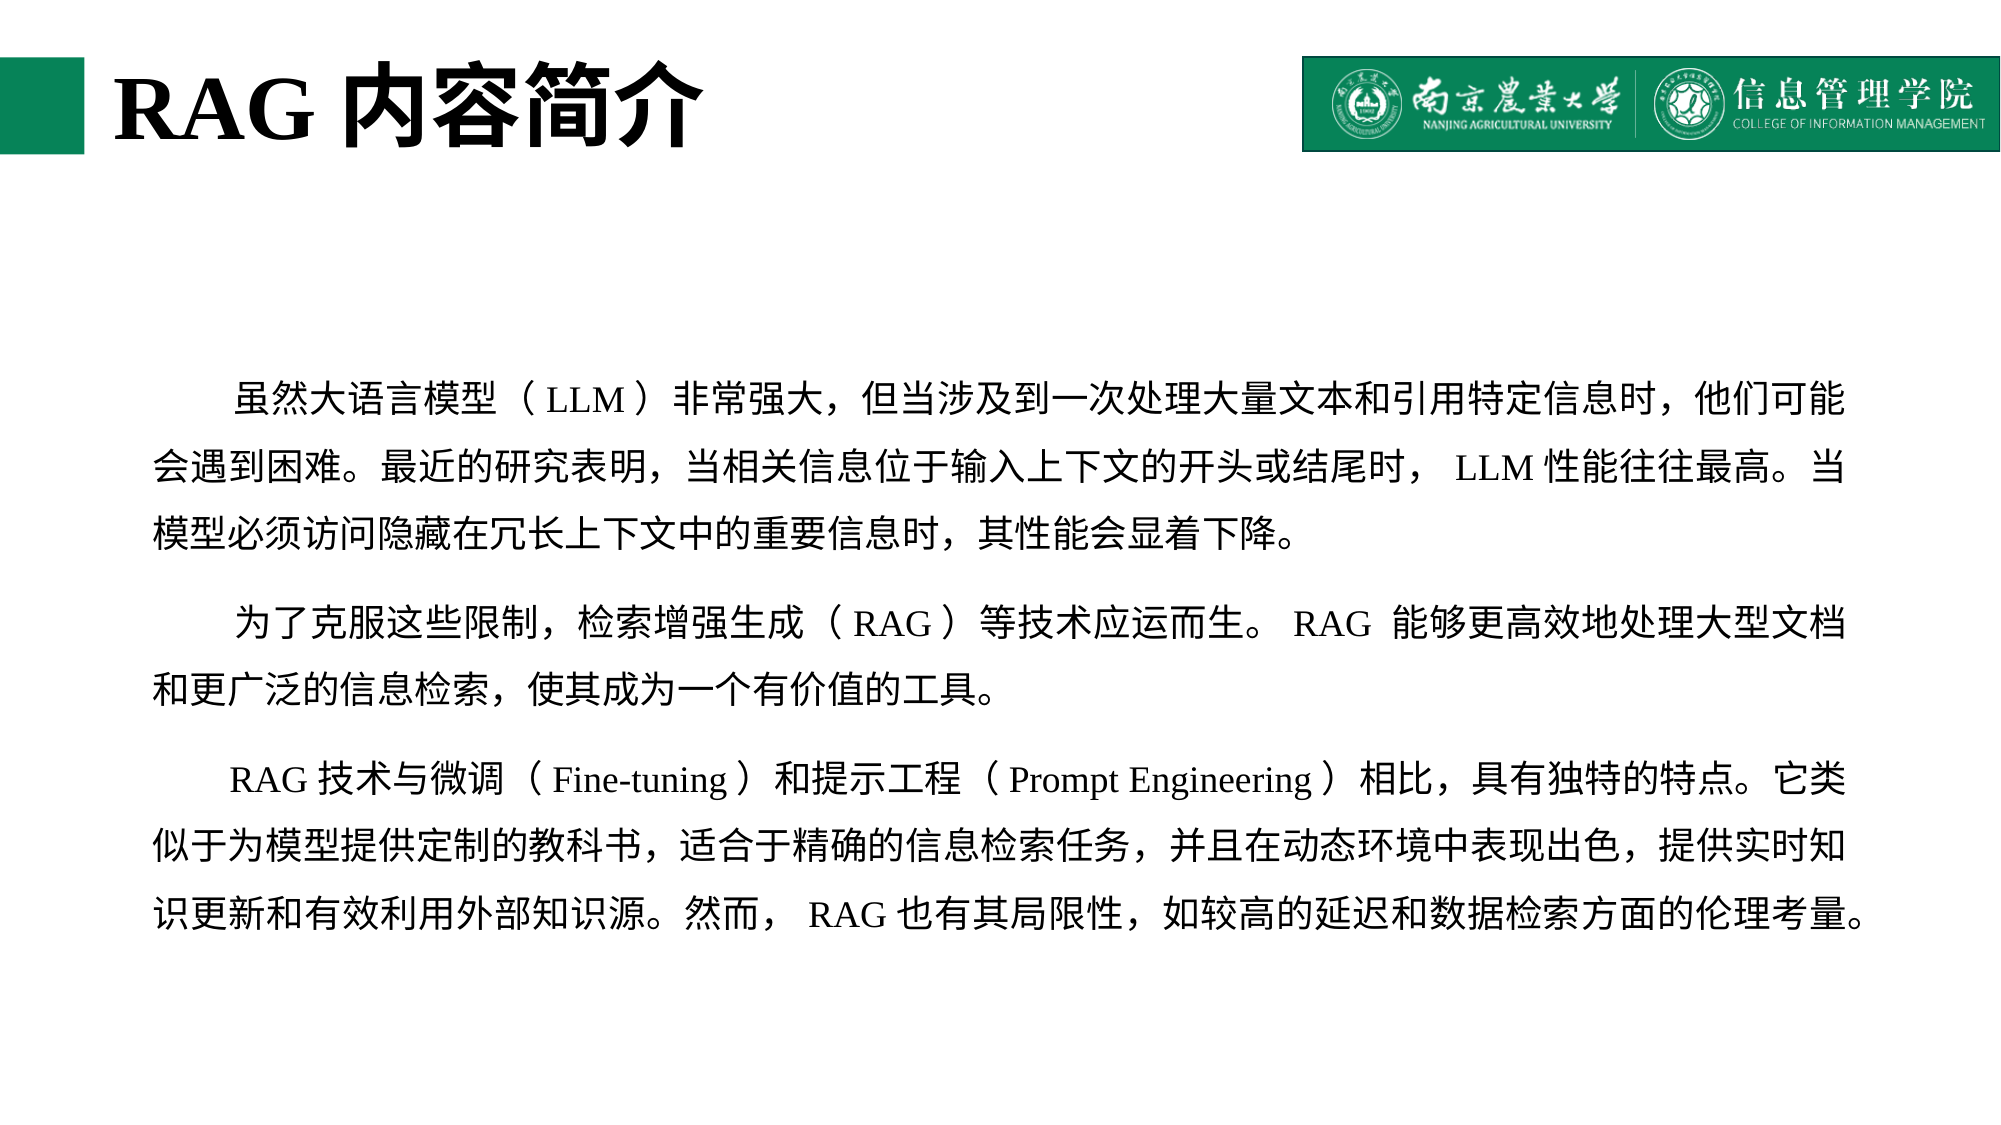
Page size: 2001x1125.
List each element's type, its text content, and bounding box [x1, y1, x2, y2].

picture [1332, 68, 1985, 140]
list 虽然大语言模型（LLM）非常强大，但当涉及到一次处理大量文本和引用特定信息时，他们可能会遇到困难。最近的研究表明，当相关信息位于输入上下文的开头或结尾时，LLM性能往往最高。当模型必须访问隐藏在冗长上下文中的重要信息时，其性能会显着下降。 为了克服这些限制，检索增强生成（RAG）等技术应运而生。RAG 能够更高效地处理大型文档和更广泛的信息检索，使其成为一个有价值的工具。 RAG技术与微调（Fine-tuning）和提示工程（Prompt Engineering）相比，具有独特的特点。它类似于为模型提供定制的教科书，适合于精确的信息检索任务，并且在动态环境中表现出色，提供实时知识更新和有效利用外部知识源。然而，RAG也有其局限性，如较高的延迟和数据检索方面的伦理考量。 [137, 254, 1863, 948]
title RAG内容简介 [98, 32, 1248, 188]
